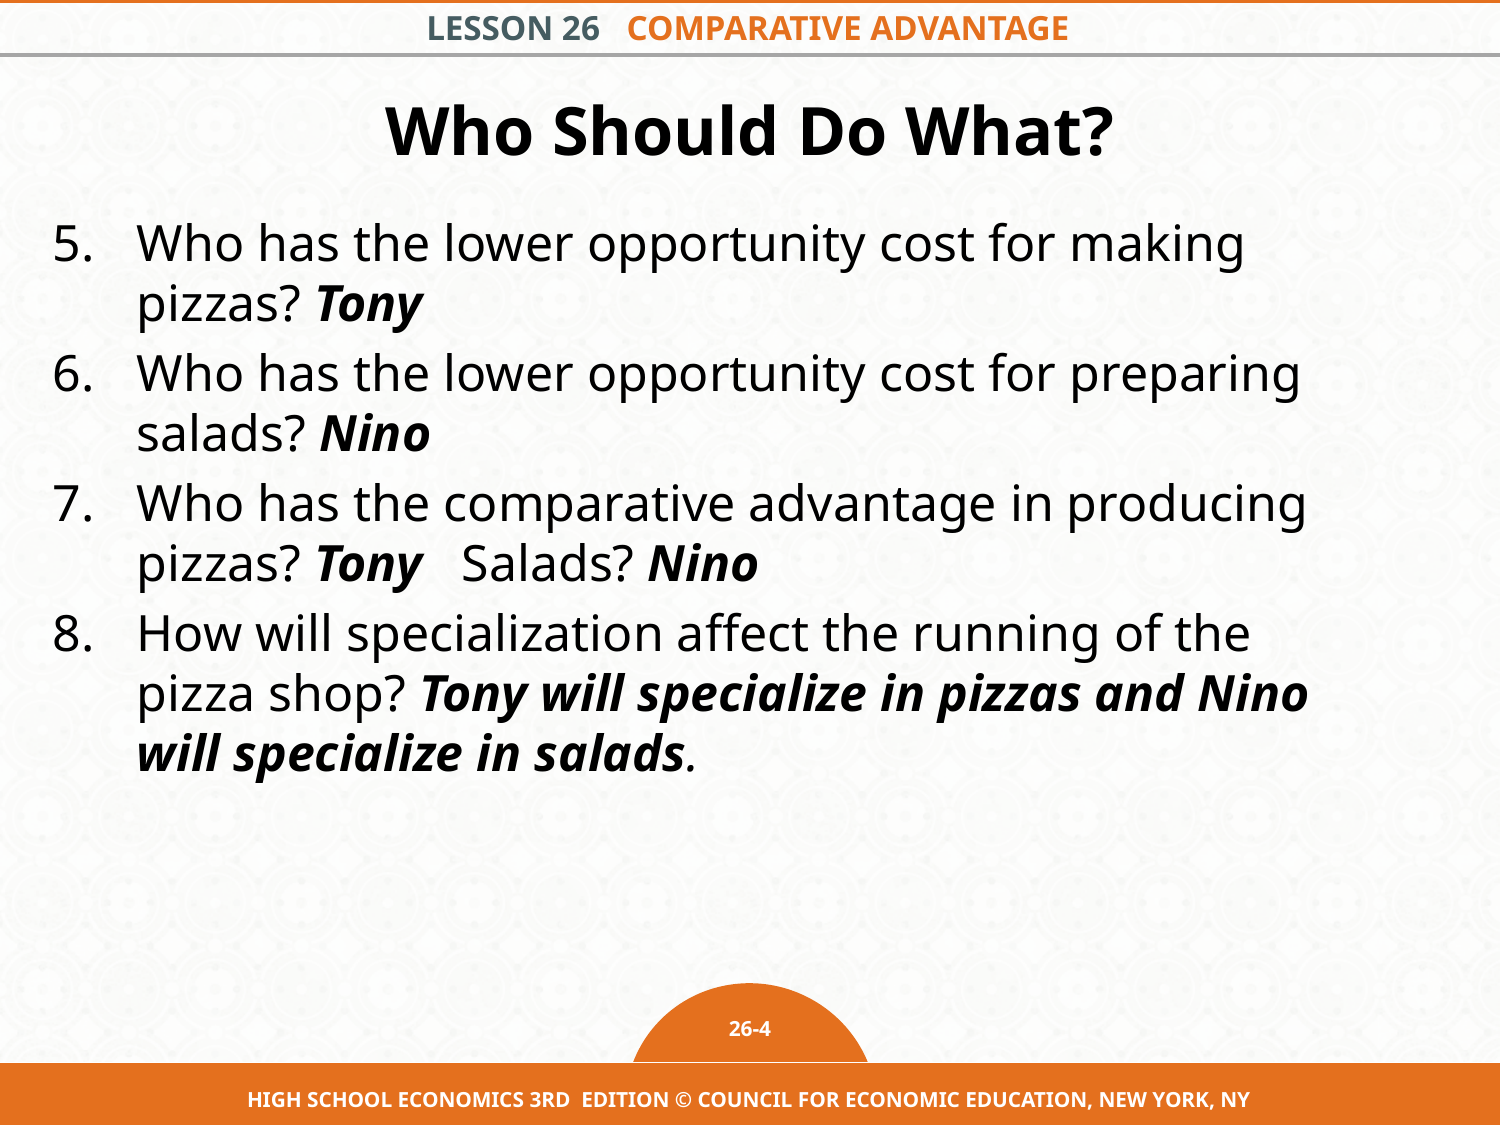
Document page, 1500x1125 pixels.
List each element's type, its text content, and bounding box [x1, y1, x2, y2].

picture [0, 3, 1500, 53]
title Who Should Do What? [75, 57, 1425, 200]
list Who has the lower opportunity cost for making pizzas? Tony Who has the lower opportunity cost for preparing salads? Nino Who has the comparative advantage in producing pizzas? Tony Salads? Nino How will specialization affect the running of the pizza shop? Tony will specialize in pizzas and Nino will specialize in salads. [37, 203, 1388, 863]
picture [0, 57, 1500, 1062]
